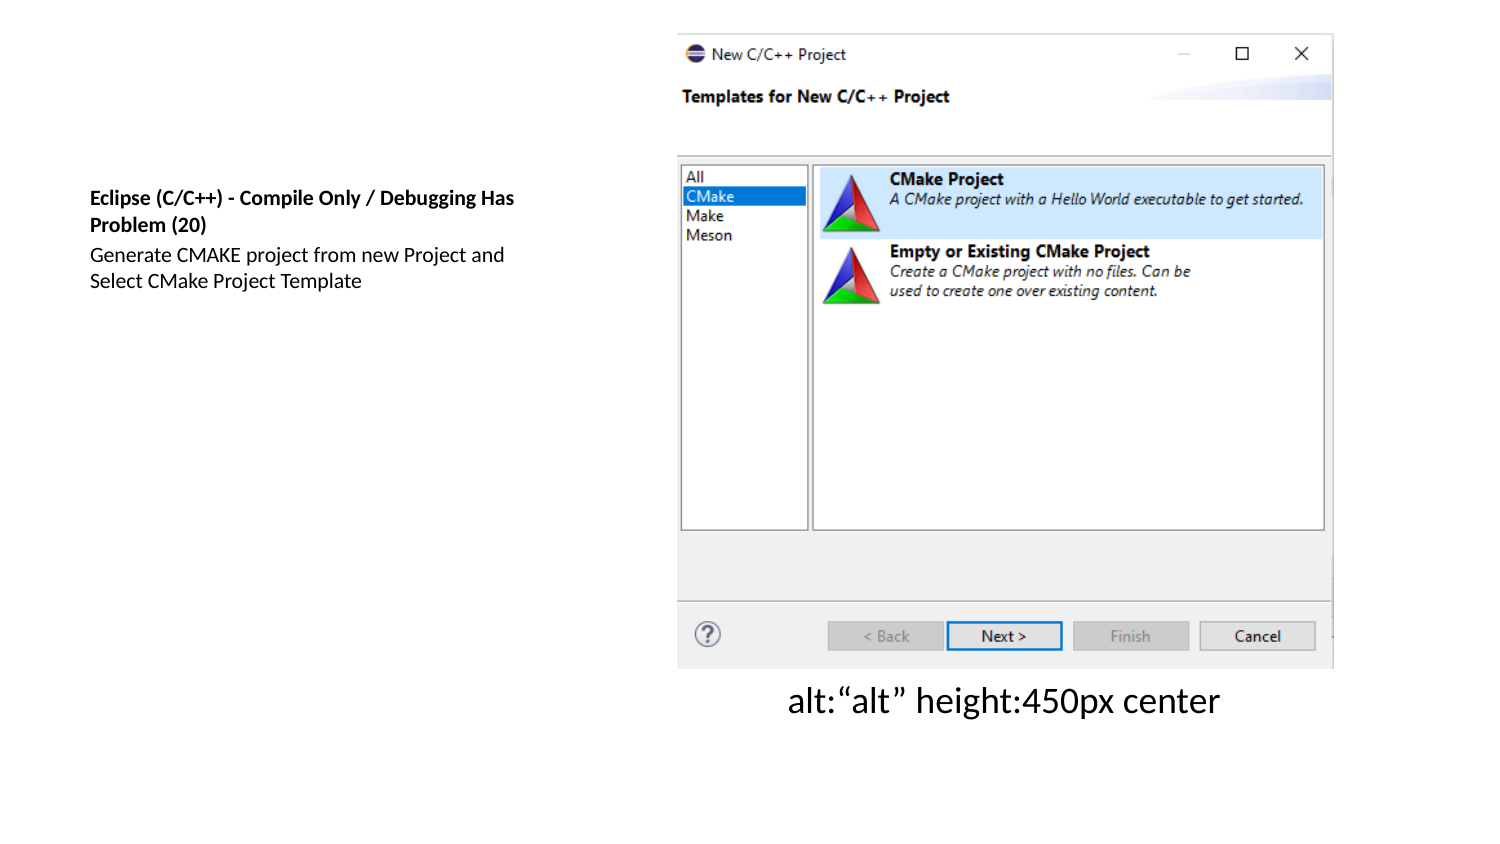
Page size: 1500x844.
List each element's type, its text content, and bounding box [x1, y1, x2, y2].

list Eclipse (C/C++) - Compile Only / Debugging Has Problem (20) Generate CMAKE project from new Project and Select CMake Project Template [75, 176, 569, 754]
picture [676, 32, 1334, 669]
text_box alt:“alt” height:450px center [585, 668, 1423, 753]
